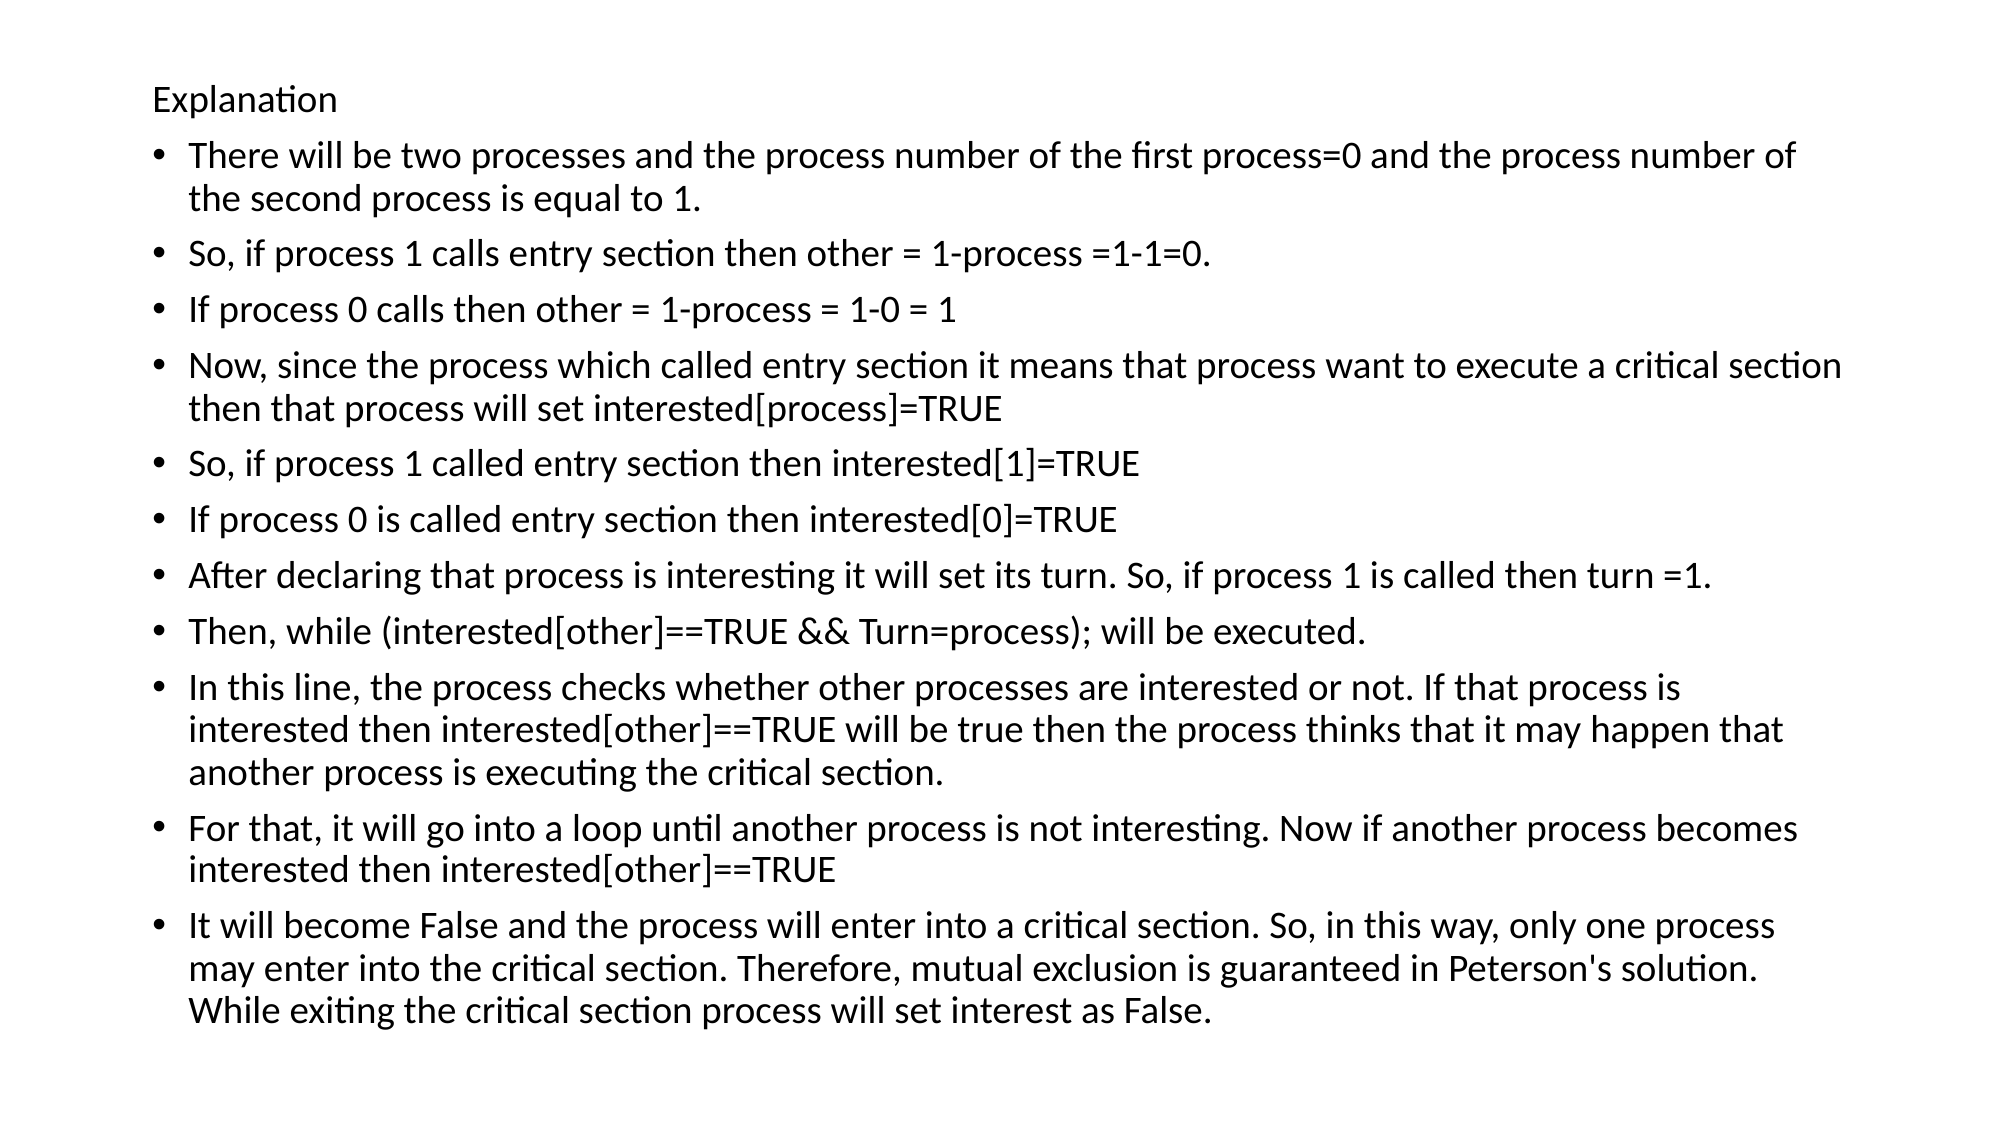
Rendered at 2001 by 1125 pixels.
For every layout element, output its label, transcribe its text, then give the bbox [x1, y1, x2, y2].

list Explanation There will be two processes and the process number of the first process=0 and the process number of the second process is equal to 1. So, if process 1 calls entry section then other = 1-process =1-1=0. If process 0 calls then other = 1-process = 1-0 = 1 Now, since the process which called entry section it means that process want to execute a critical section then that process will set interested[process]=TRUE So, if process 1 called entry section then interested[1]=TRUE If process 0 is called entry section then interested[0]=TRUE After declaring that process is interesting it will set its turn. So, if process 1 is called then turn =1. Then, while (interested[other]==TRUE && Turn=process); will be executed. In this line, the process checks whether other processes are interested or not. If that process is interested then interested[other]==TRUE will be true then the process thinks that it may happen that another process is executing the critical section. For that, it will go into a loop until another process is not interesting. Now if another process becomes interested then interested[other]==TRUE It will become False and the process will enter into a critical section. So, in this way, only one process may enter into the critical section. Therefore, mutual exclusion is guaranteed in Peterson's solution. While exiting the critical section process will set interest as False. [137, 71, 1863, 1042]
